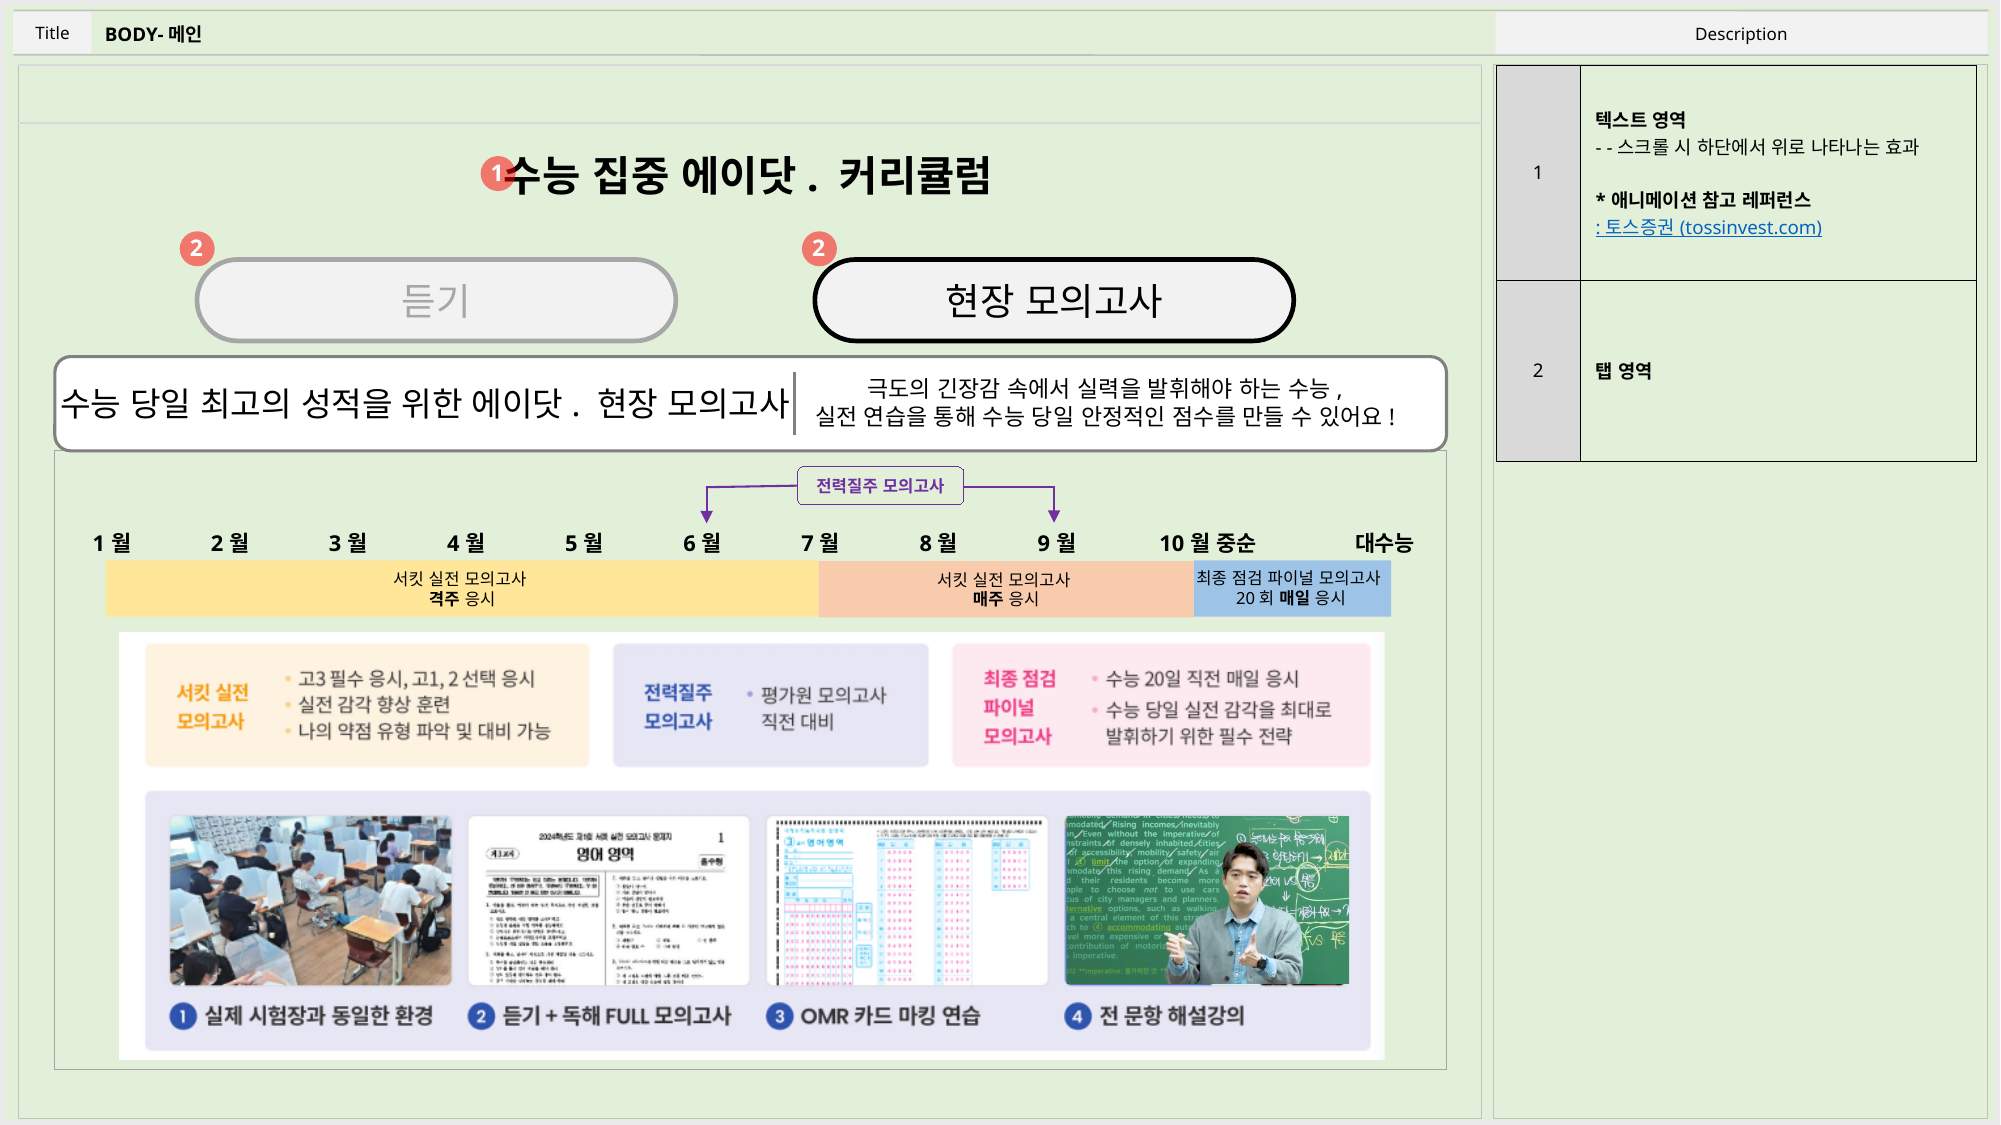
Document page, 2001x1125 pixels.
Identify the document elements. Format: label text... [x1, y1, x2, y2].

text_box 전력질주 모의고사 [797, 466, 964, 505]
text_box [53, 368, 1448, 452]
table_header 10월 중순 [1119, 519, 1296, 560]
table_header 텍스트 영역 - -스크롤 시 하단에서 위로 나타나는 효과 *애니메이션 참고 레퍼런스 : 토스증권 (tossinvest.com) [1581, 66, 1976, 280]
table_header 7월 [762, 519, 880, 580]
table_header 대수능 [1296, 519, 1474, 580]
text_box [53, 355, 1447, 375]
table_header 5월 [525, 519, 643, 580]
table_header 1 [1497, 66, 1580, 280]
table_cell 2 [1497, 281, 1580, 461]
table_header 9월 [998, 519, 1116, 560]
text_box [118, 632, 1385, 1060]
table_header 3월 [289, 519, 407, 580]
picture [1066, 816, 1350, 984]
table_header 8월 [880, 519, 998, 560]
text_box 듣기 [195, 258, 677, 342]
text_box [54, 450, 1447, 560]
text_box 서킷 실전 모의고사 격주 응시 [105, 580, 818, 618]
text_box 극도의 긴장감 속에서 실력을 발휘해야 하는 수능, 실전 연습을 통해 수능 당일 안정적인 점수를 만들 수 있어요! [763, 367, 1447, 438]
table_cell 탭 영역 [1581, 281, 1976, 461]
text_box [796, 226, 841, 270]
text_box BODY-메인 [90, 15, 218, 53]
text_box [475, 151, 520, 195]
table_header 6월 [643, 519, 762, 580]
text_box 서킷 실전 모의고사 매주 응시 [818, 560, 1195, 618]
text_box 최종 점검 파이널 모의고사 20회 매일 응시 [1181, 560, 1401, 615]
text_box [54, 580, 1447, 1070]
table_header 2월 [171, 519, 289, 580]
table_header 1월 [53, 519, 171, 580]
text_box 수능 집중 에이닷. 커리큘럼 [489, 142, 1009, 208]
text_box 수능 당일 최고의 성적을 위한 에이닷. 현장 모의고사 [35, 375, 763, 431]
table_header 4월 [407, 519, 525, 580]
text_box 현장 모의고사 [813, 258, 1295, 342]
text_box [174, 226, 219, 270]
